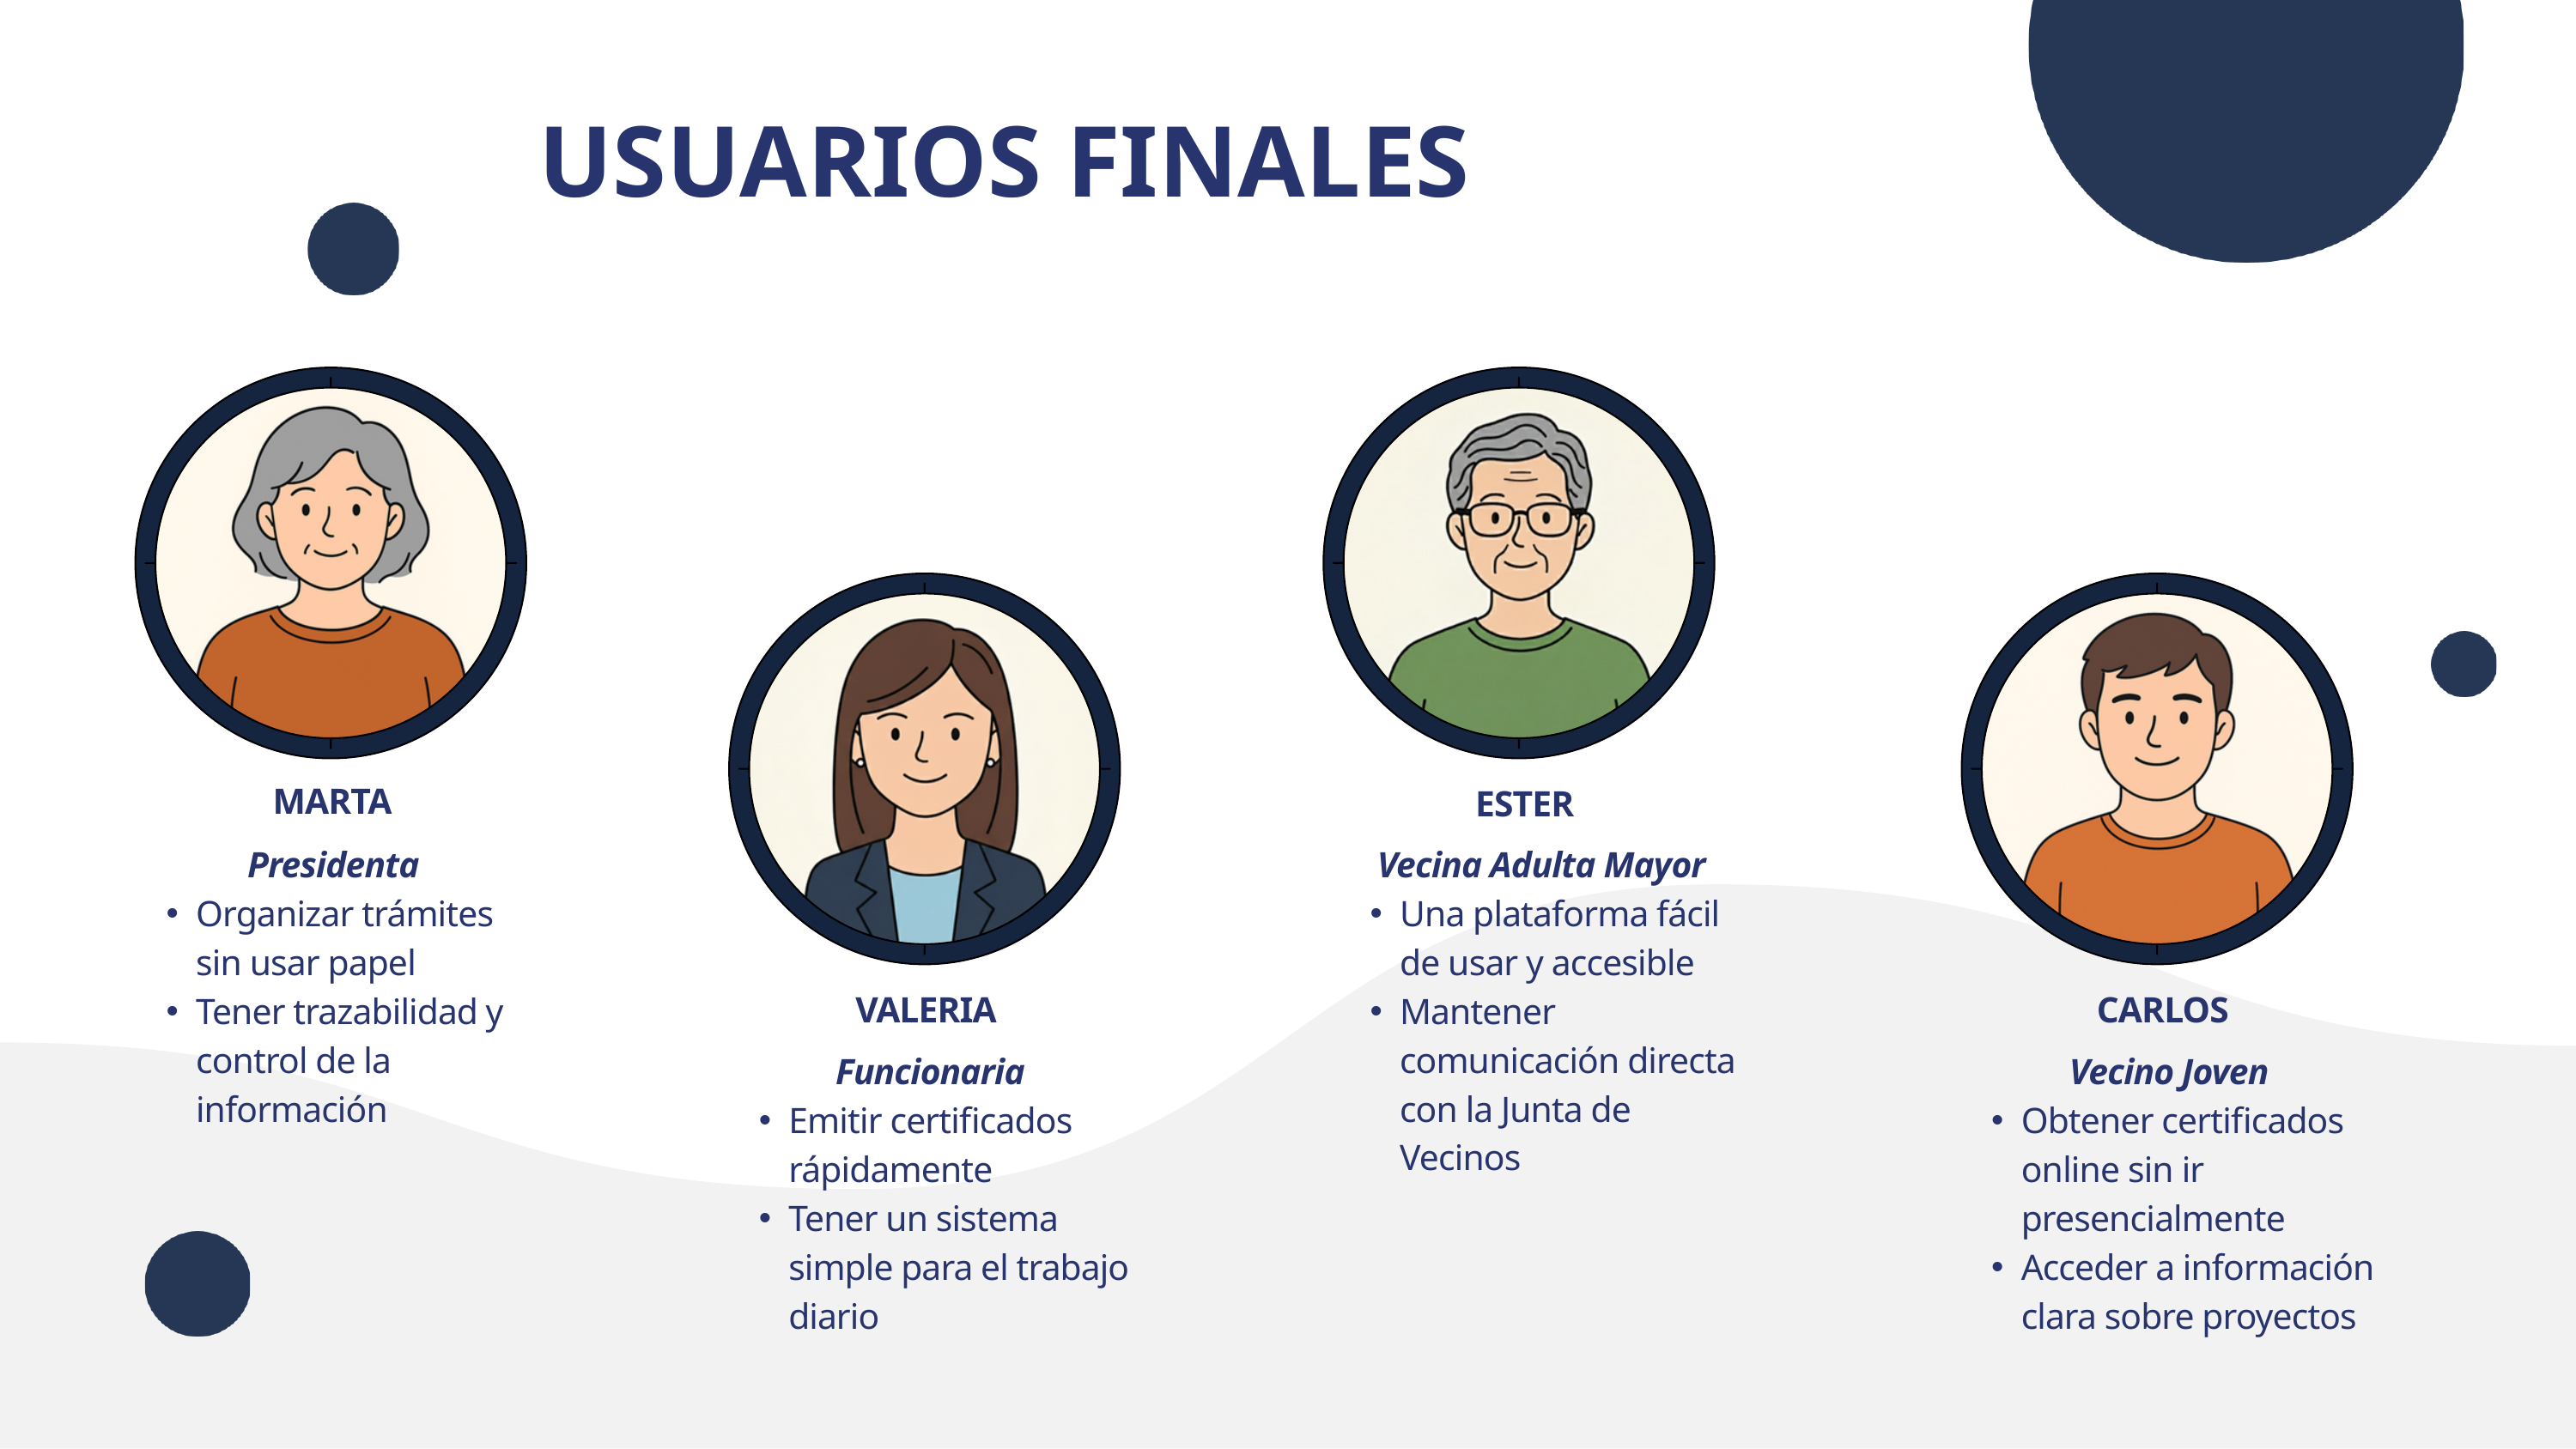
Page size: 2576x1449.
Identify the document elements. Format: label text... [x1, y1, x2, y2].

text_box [135, 367, 572, 804]
text_box USUARIOS FINALES [538, 79, 1989, 217]
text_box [0, 883, 2576, 1449]
text_box MARTA [135, 811, 538, 822]
text_box [307, 203, 399, 295]
text_box Vecina Adulta Mayor Una plataforma fácil de usar y accesible Mantener comunicación directa con la Junta de Vecinos [1340, 835, 1743, 882]
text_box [728, 573, 1166, 1010]
text_box ESTER [1323, 811, 1726, 824]
text_box [2431, 631, 2497, 697]
text_box Presidenta Organizar trámites sin usar papel Tener trazabilidad y control de la información [136, 835, 539, 882]
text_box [1323, 367, 1760, 804]
text_box [2028, 0, 2464, 263]
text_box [1961, 573, 2398, 1010]
